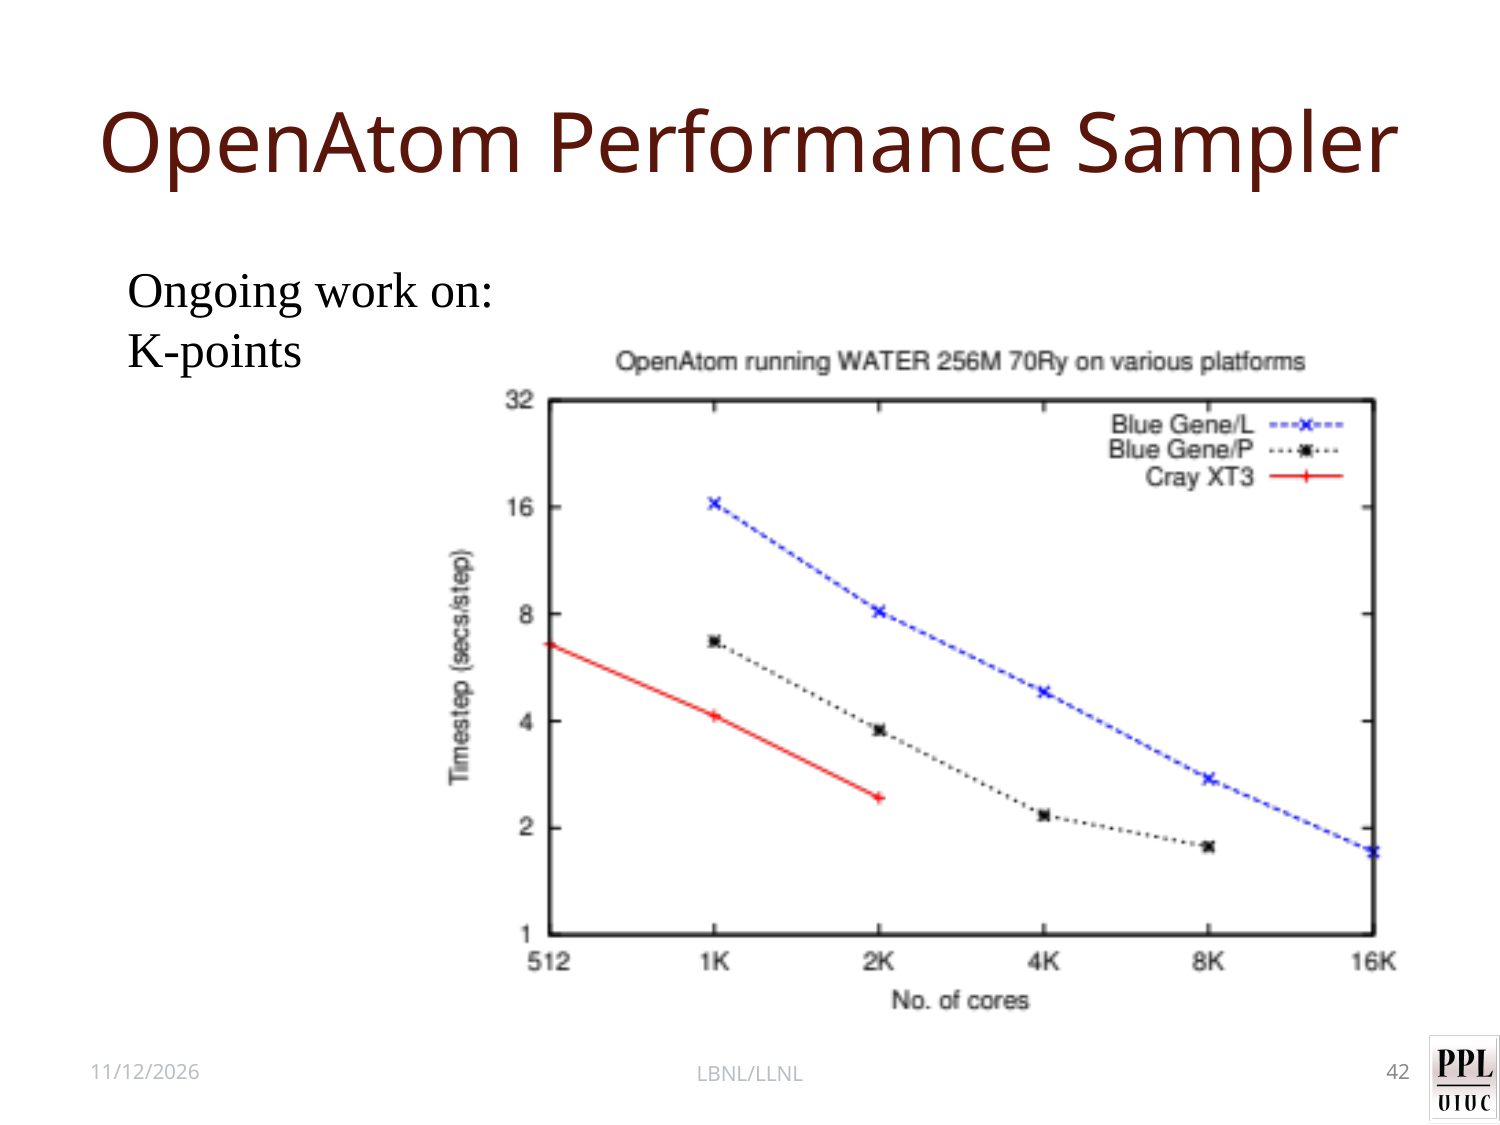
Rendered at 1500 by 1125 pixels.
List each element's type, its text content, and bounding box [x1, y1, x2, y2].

picture [424, 324, 1408, 1013]
slide_number 42 [1074, 1042, 1425, 1103]
title OpenAtom Performance Sampler [75, 45, 1425, 233]
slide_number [75, 1042, 425, 1103]
text_box Ongoing work on: K-points [112, 249, 713, 445]
picture [1425, 1032, 1500, 1125]
footer LBNL/LLNL [512, 1042, 988, 1103]
